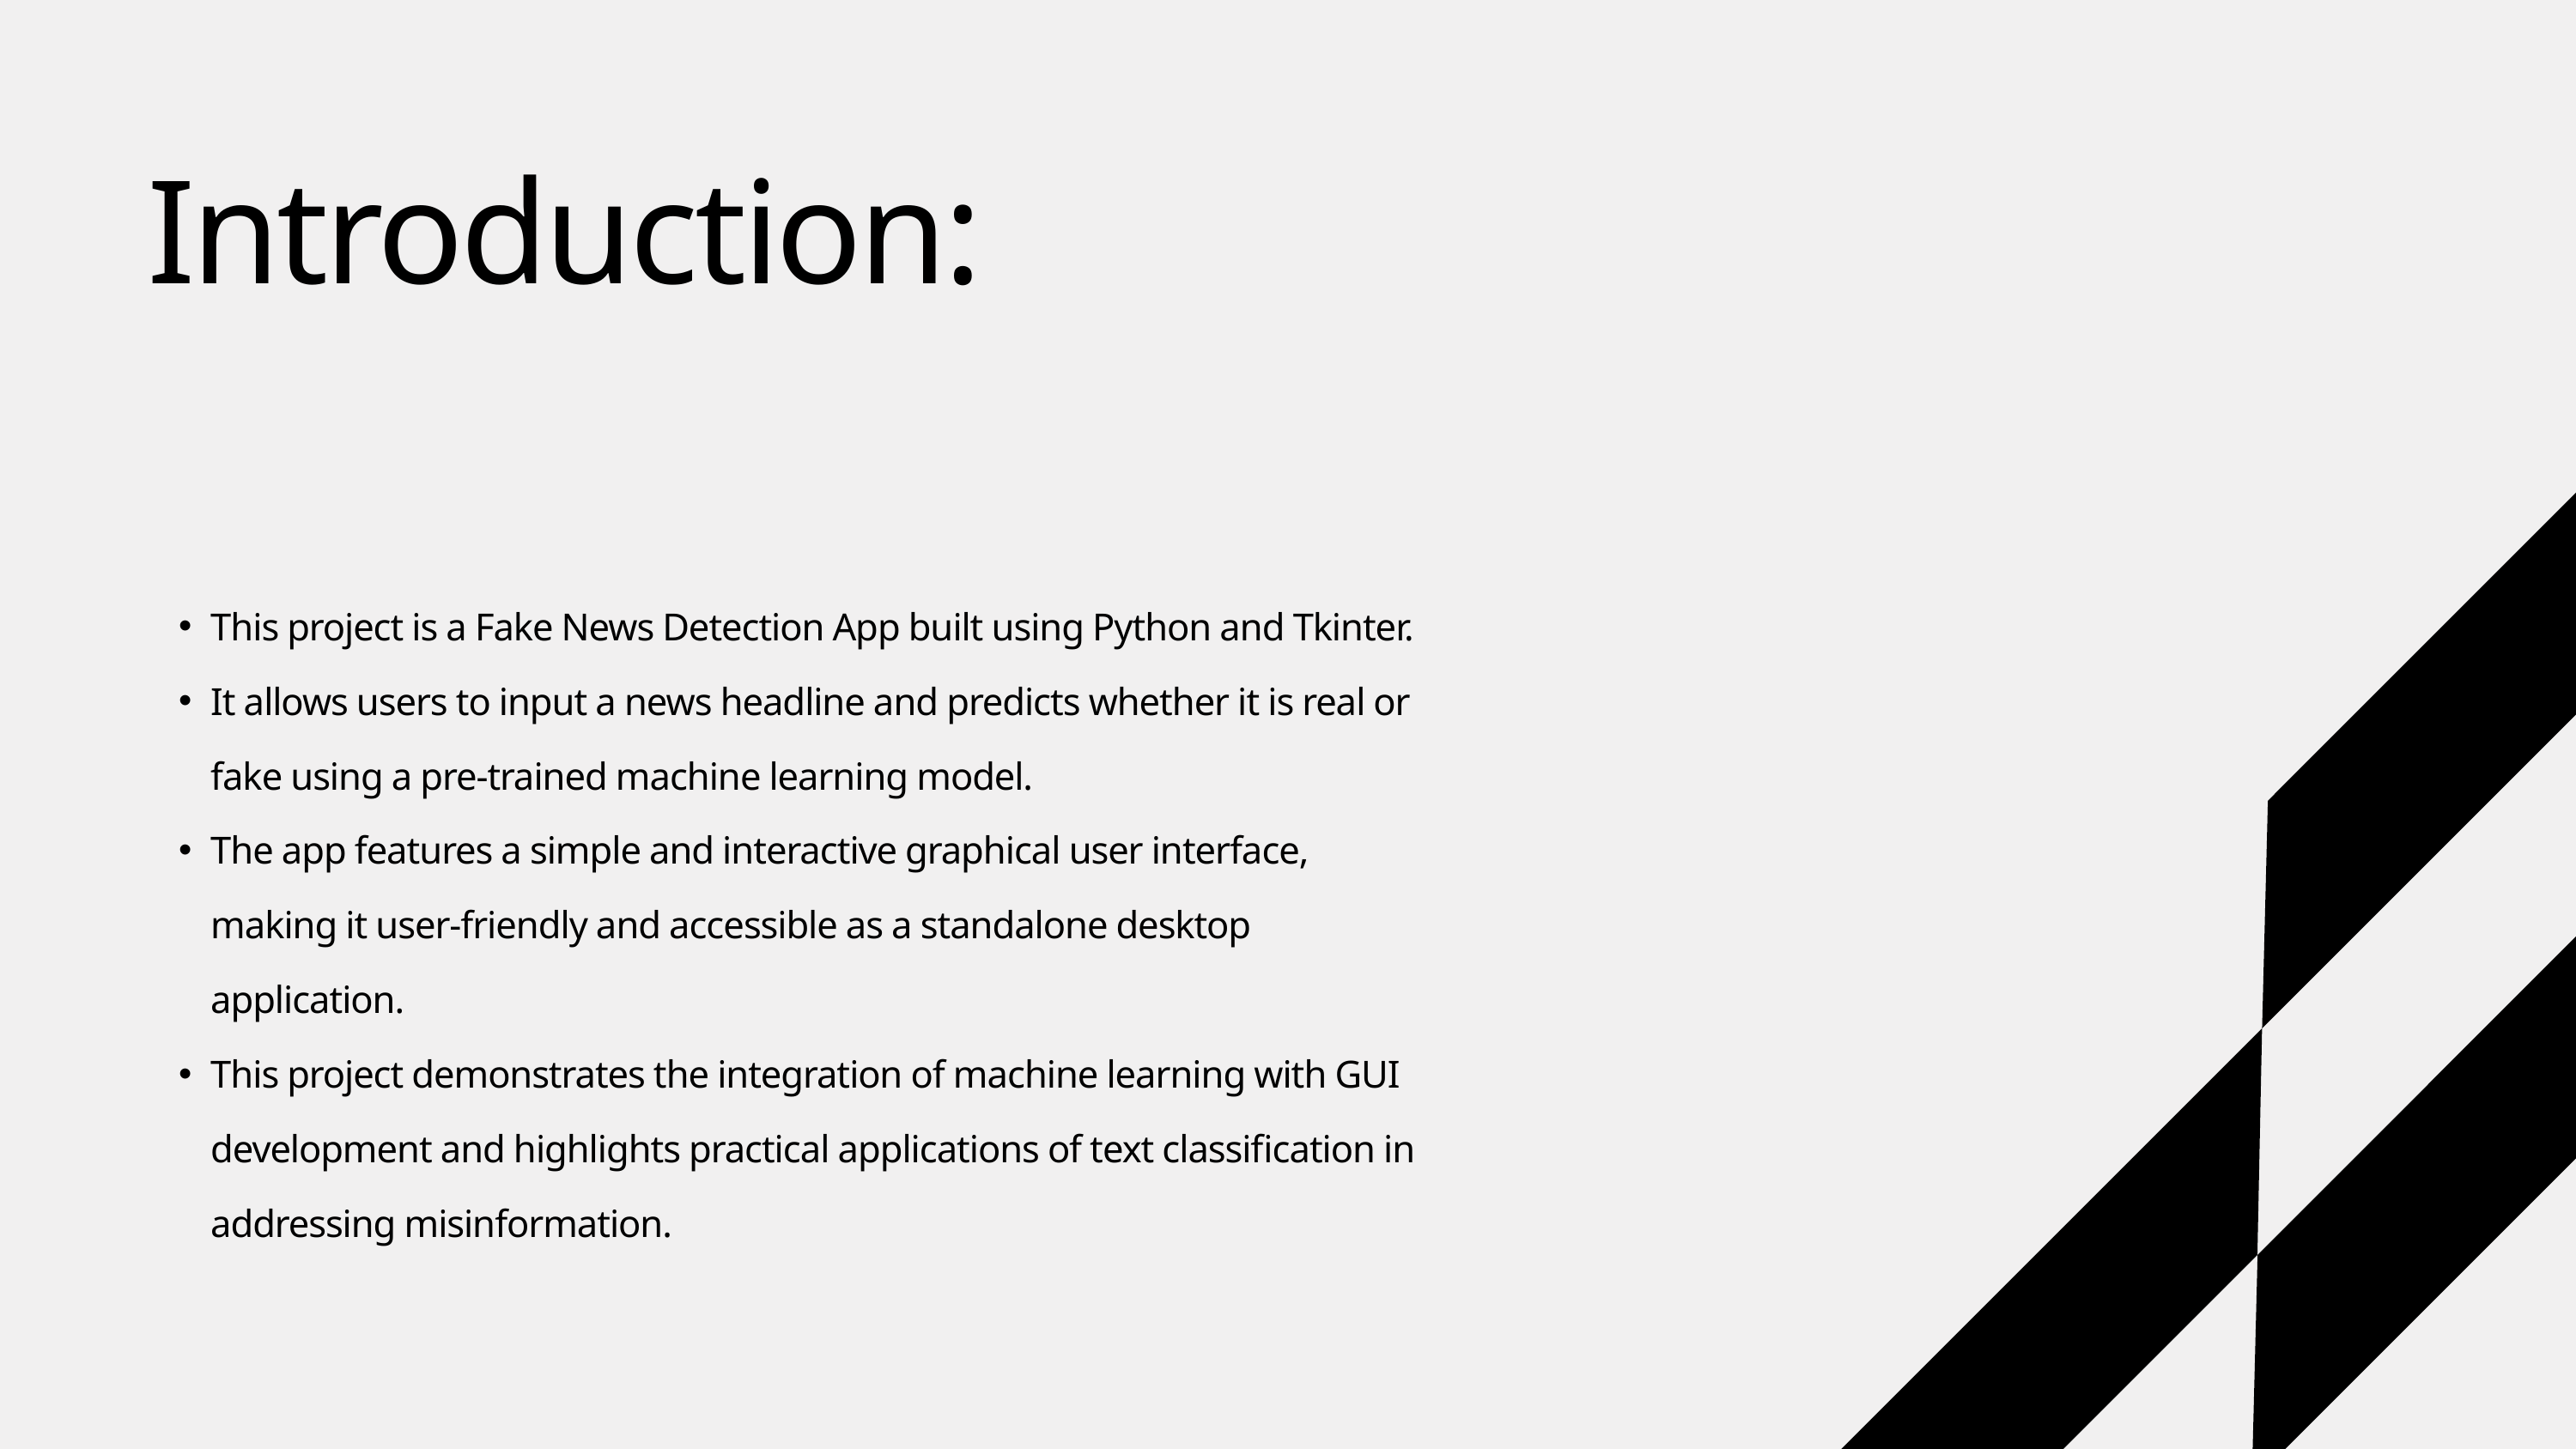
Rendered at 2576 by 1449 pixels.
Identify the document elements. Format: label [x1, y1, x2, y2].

text_box [146, 140, 1969, 1323]
text_box [1706, 459, 2576, 1449]
